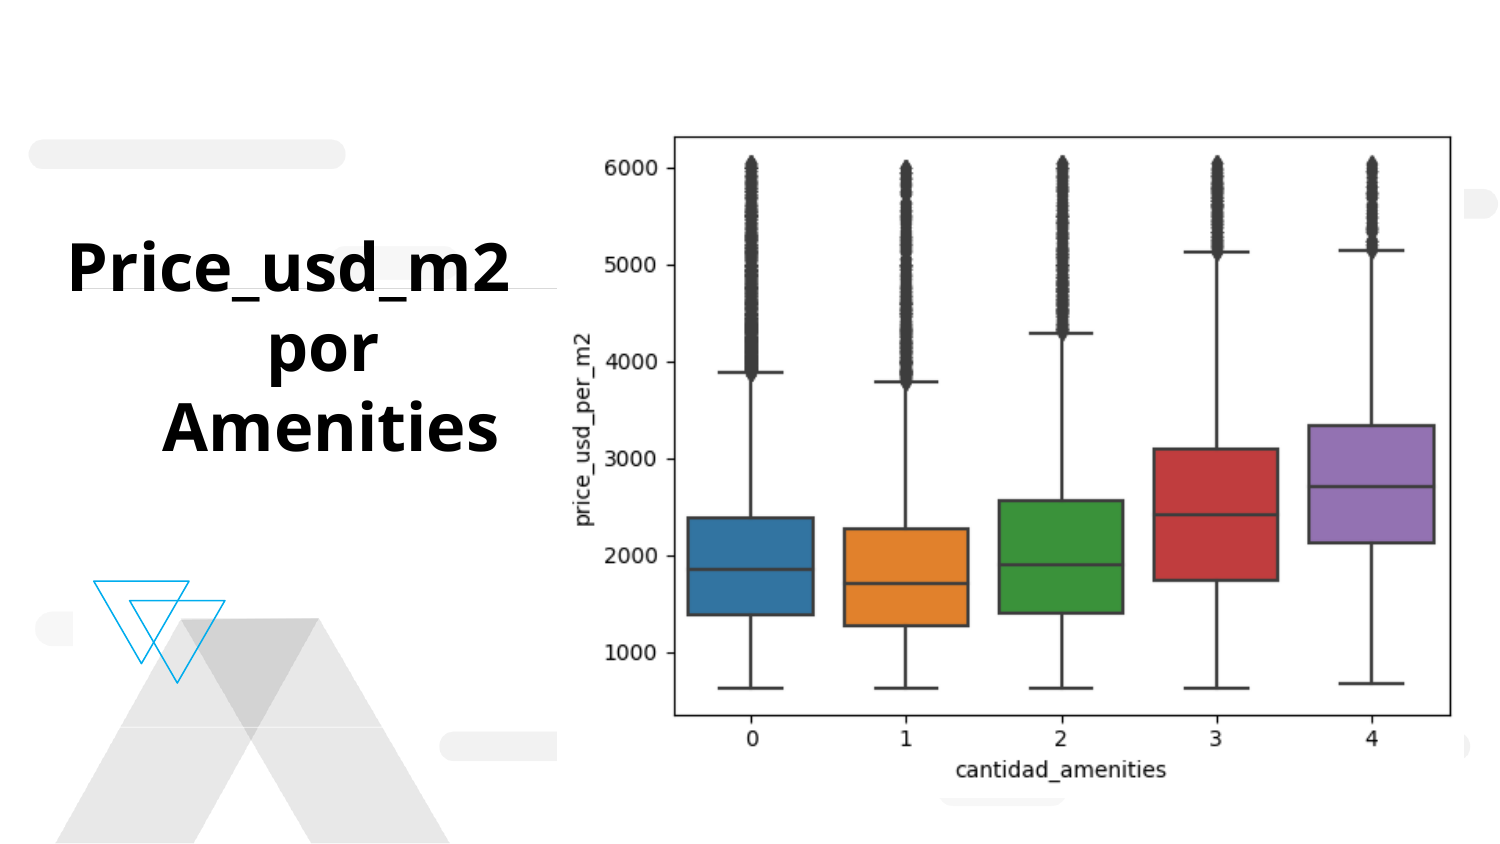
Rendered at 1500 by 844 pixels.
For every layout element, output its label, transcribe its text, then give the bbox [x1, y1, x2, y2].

picture [0, 0, 1500, 844]
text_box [93, 580, 226, 684]
text_box Price_usd_m2 por Amenities [66, 225, 551, 300]
